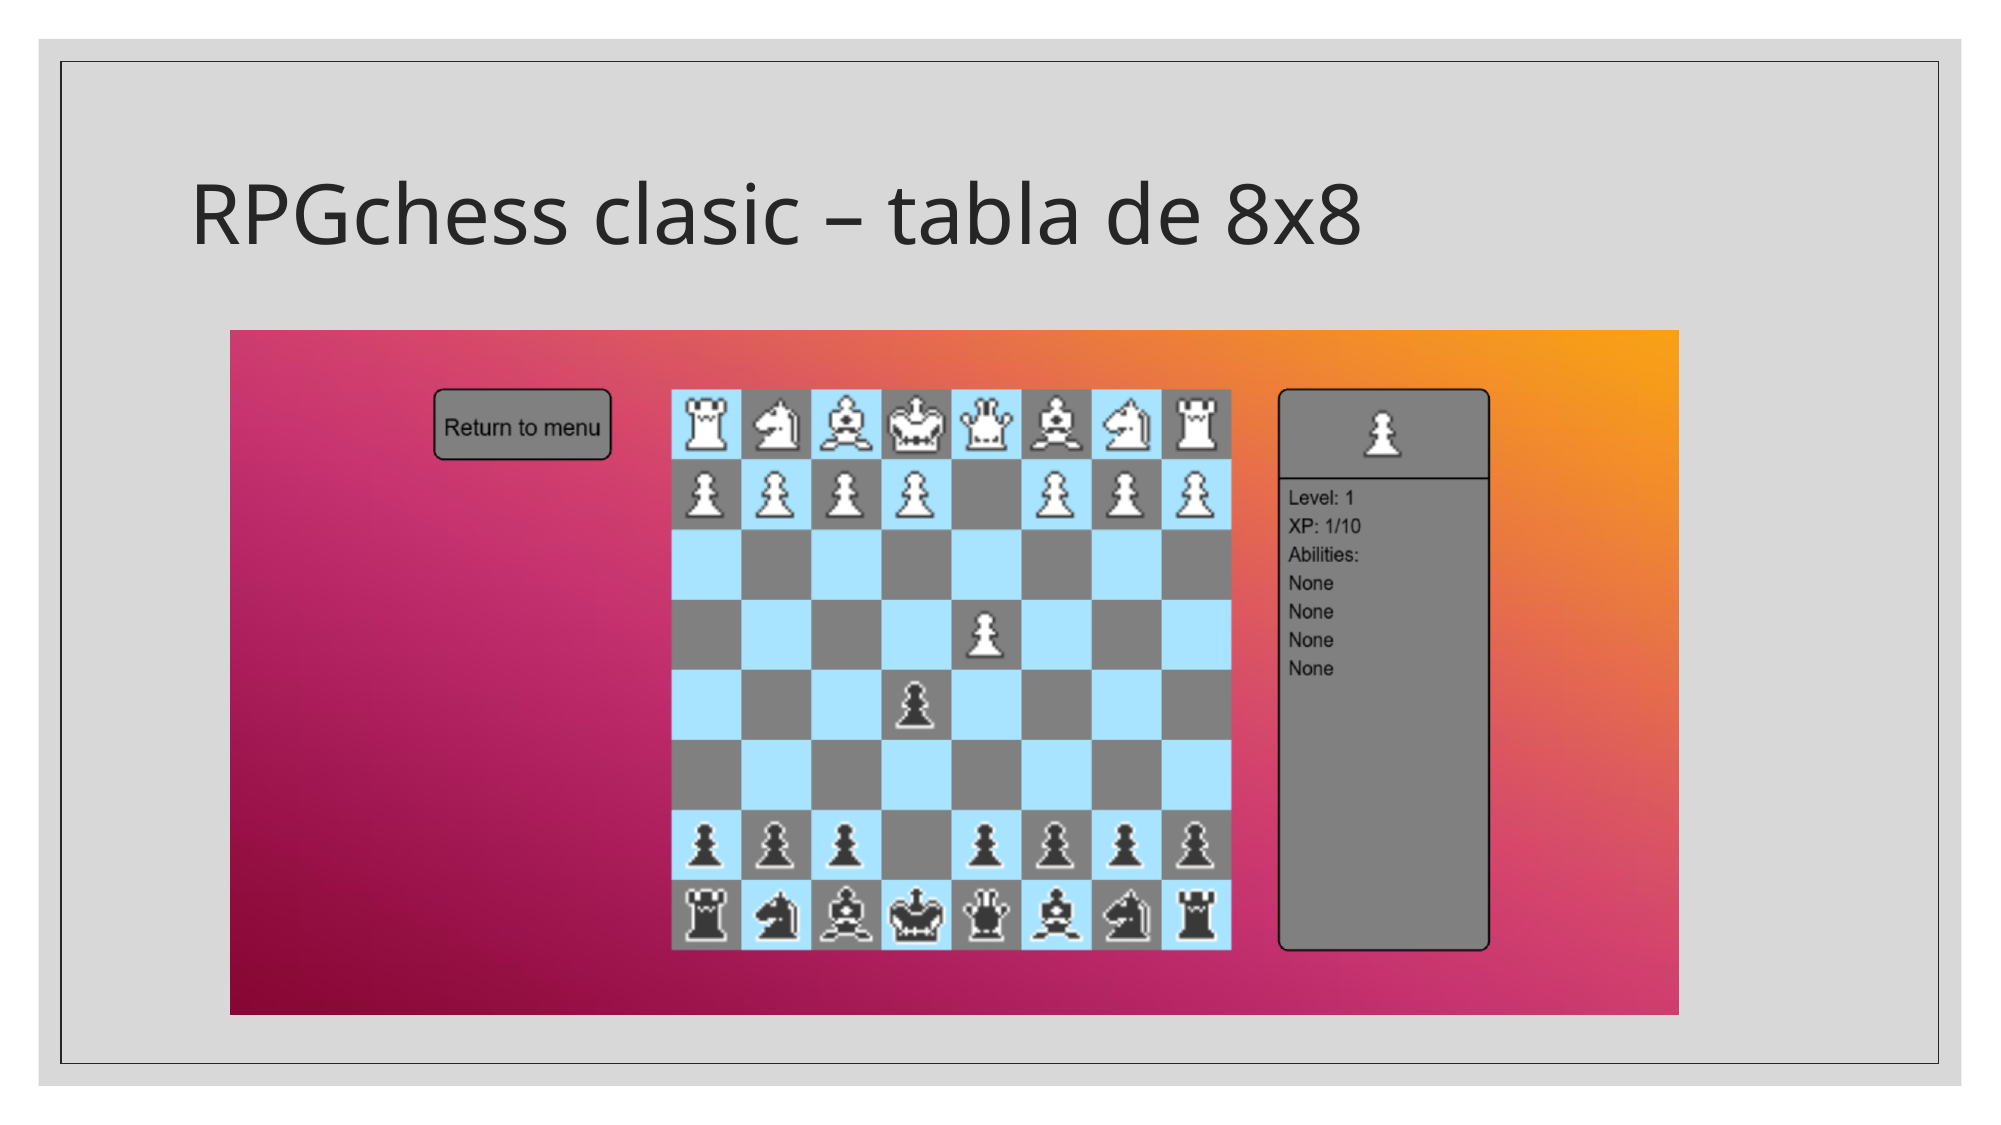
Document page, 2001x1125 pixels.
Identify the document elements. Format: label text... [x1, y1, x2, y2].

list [230, 330, 1679, 1015]
title RPGchess clasic – tabla de 8x8 [174, 105, 1825, 331]
